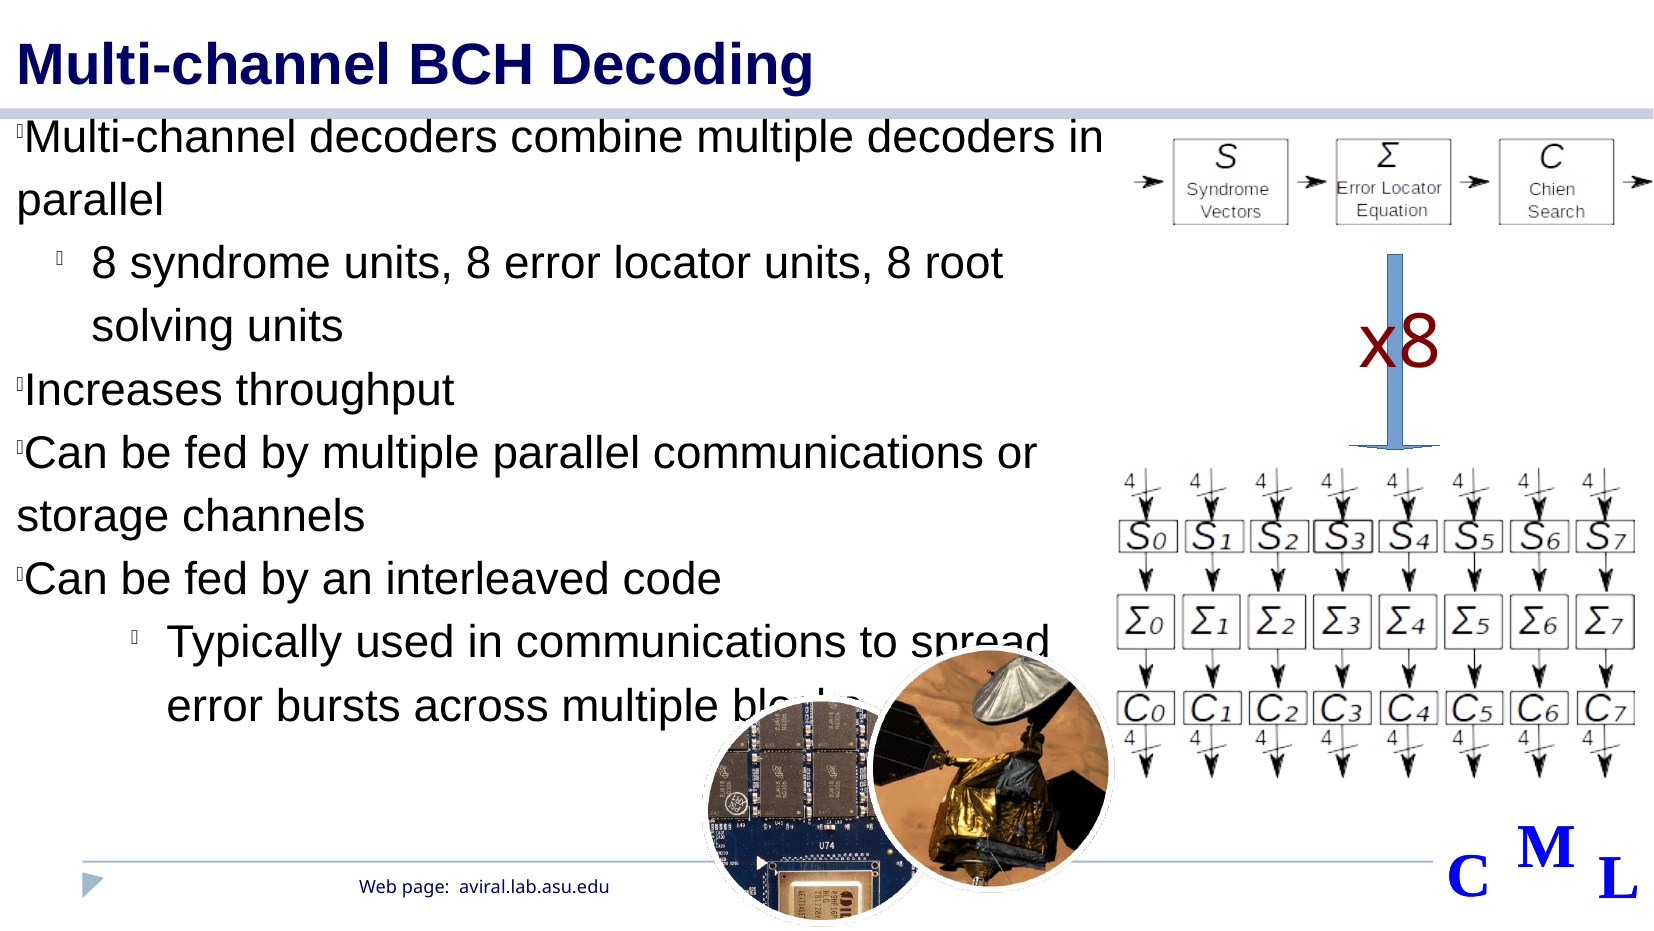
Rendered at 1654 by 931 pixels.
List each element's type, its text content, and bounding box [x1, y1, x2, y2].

picture [1132, 137, 1654, 226]
text_box x8 [1343, 285, 1466, 390]
picture [696, 467, 1636, 931]
text_box [1349, 390, 1440, 450]
text_box Multi-channel BCH Decoding [16, 28, 1422, 95]
text_box [1387, 254, 1403, 285]
text_box Multi-channel decoders combine multiple decoders in parallel 8 syndrome units, 8 error locator units, 8 root solving units Increases throughput Can be fed by multiple parallel communications or storage channels Can be fed by an interleaved code Typically used in communications to spread error bursts across multiple blocks [16, 123, 1110, 705]
